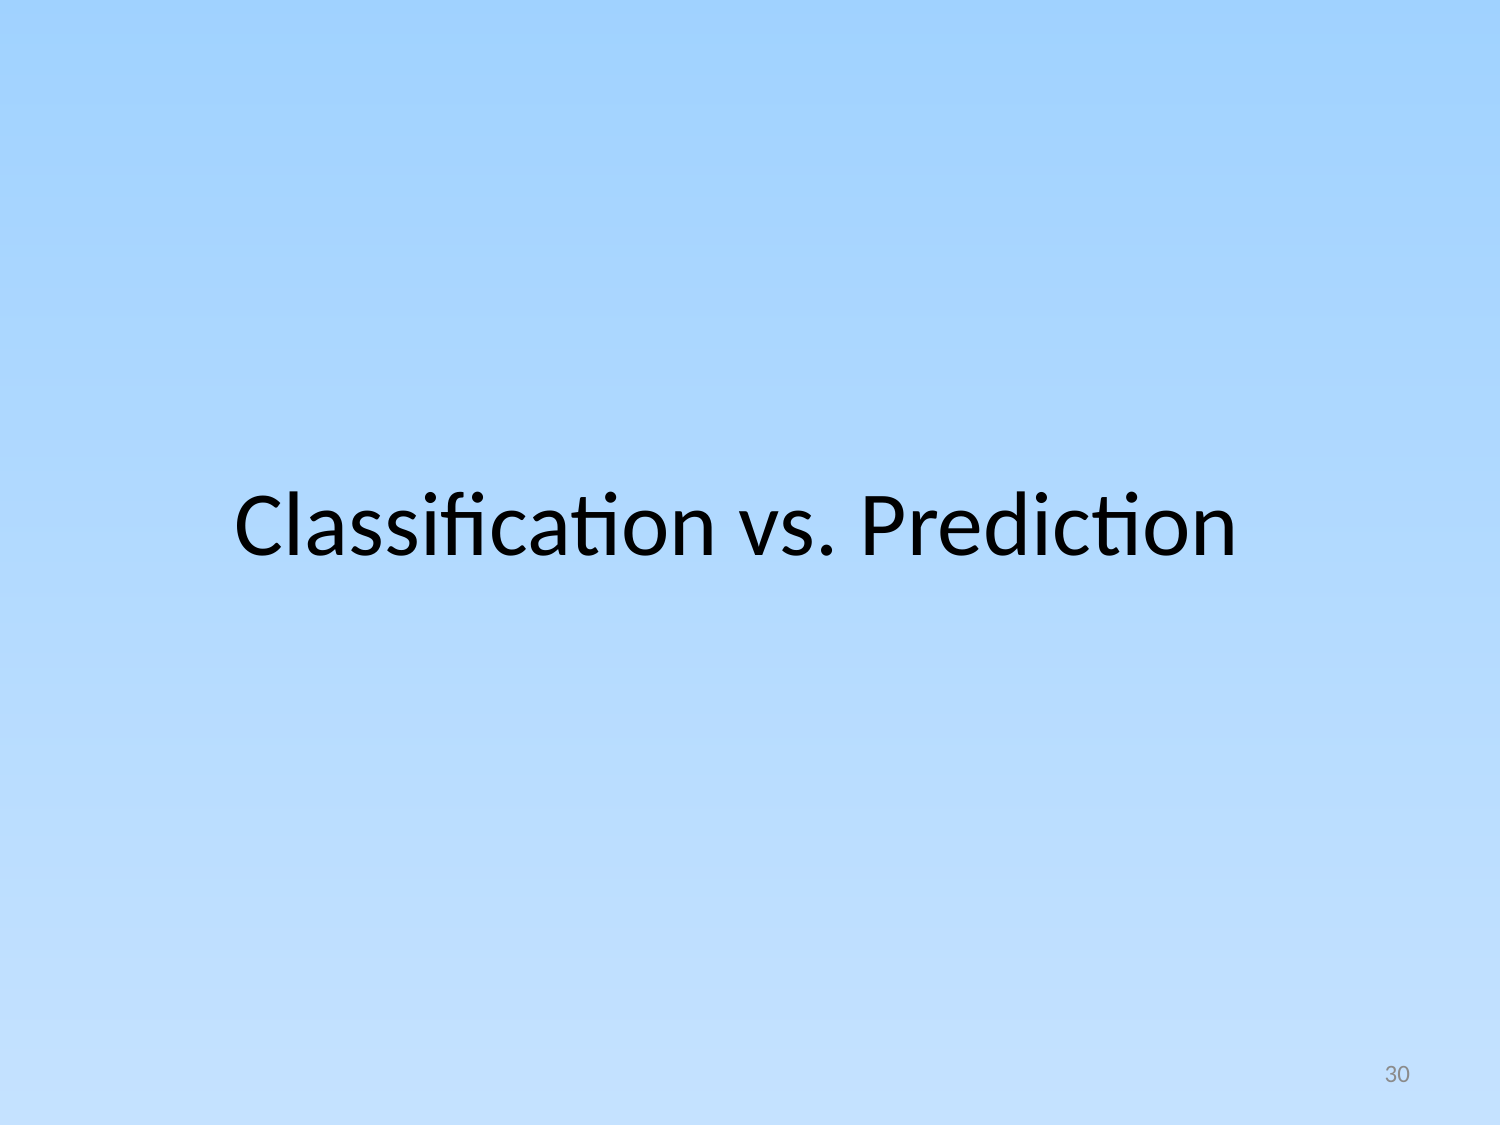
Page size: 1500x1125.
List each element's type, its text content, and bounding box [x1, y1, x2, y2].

slide_number 30 [1074, 1042, 1425, 1103]
title Classification vs. Prediction [62, 425, 1413, 613]
